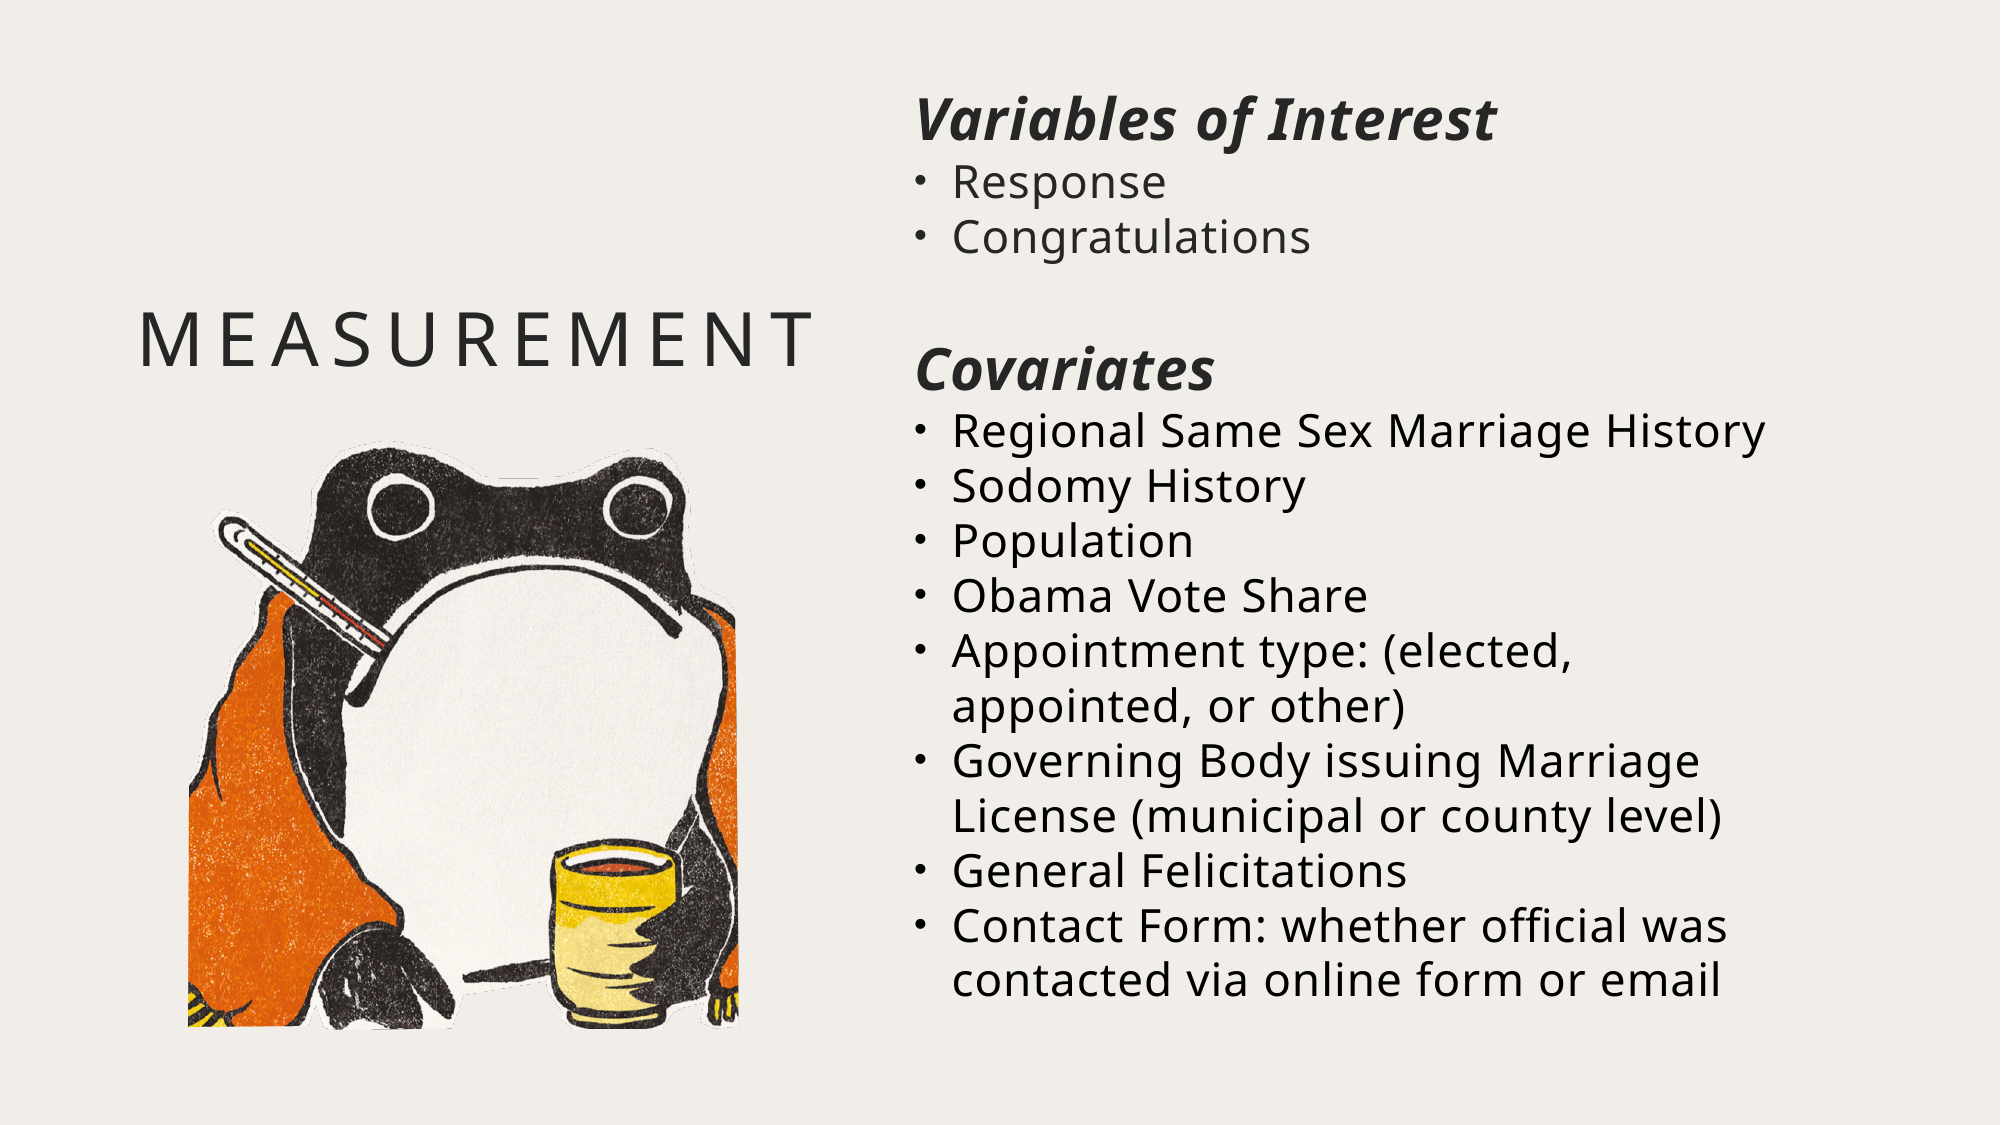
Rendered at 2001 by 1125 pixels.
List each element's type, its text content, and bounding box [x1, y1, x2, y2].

list Variables of Interest Response Congratulations Covariates Regional Same Sex Marriage History Sodomy History Population Obama Vote Share Appointment type: (elected, appointed, or other) Governing Body issuing Marriage License (municipal or county level) General Felicitations Contact Form: whether official was contacted via online form or email [899, 75, 1812, 1050]
picture [188, 440, 739, 1031]
title measurement [90, 75, 859, 390]
